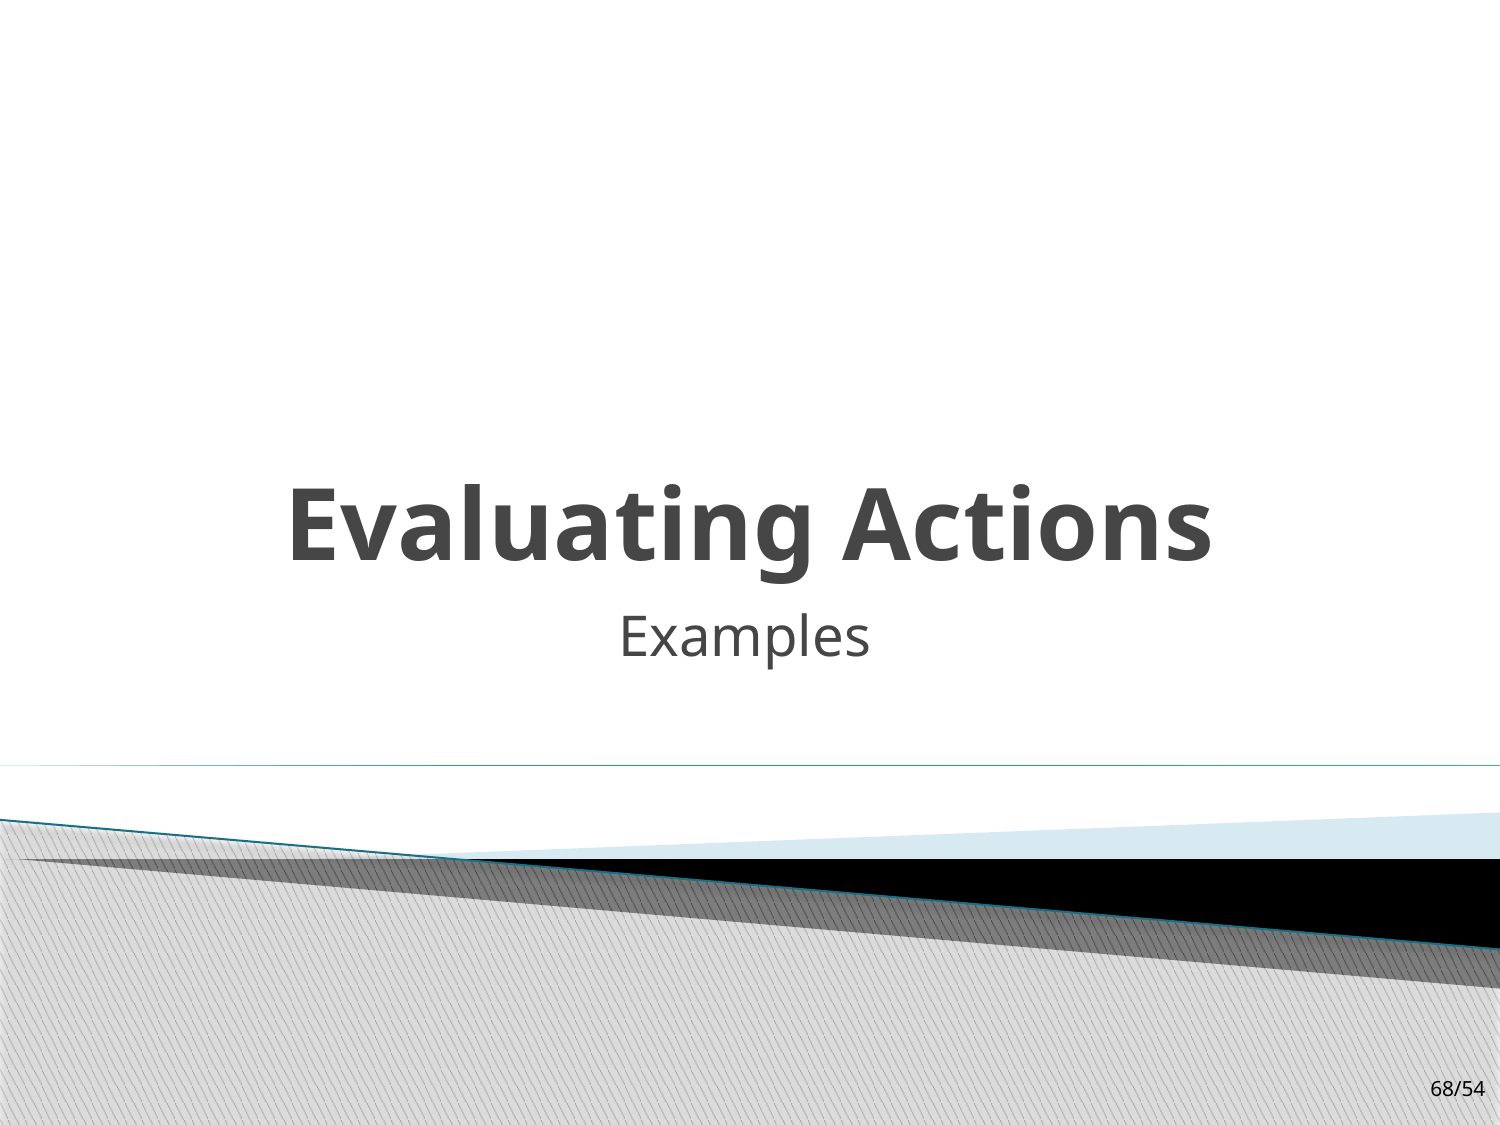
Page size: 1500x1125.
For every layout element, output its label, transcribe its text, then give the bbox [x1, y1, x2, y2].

title Evaluating Actions [112, 287, 1388, 588]
slide_number 68/54 [1397, 1051, 1500, 1112]
picture [5, 859, 1500, 989]
subtitle Examples [112, 592, 1388, 790]
